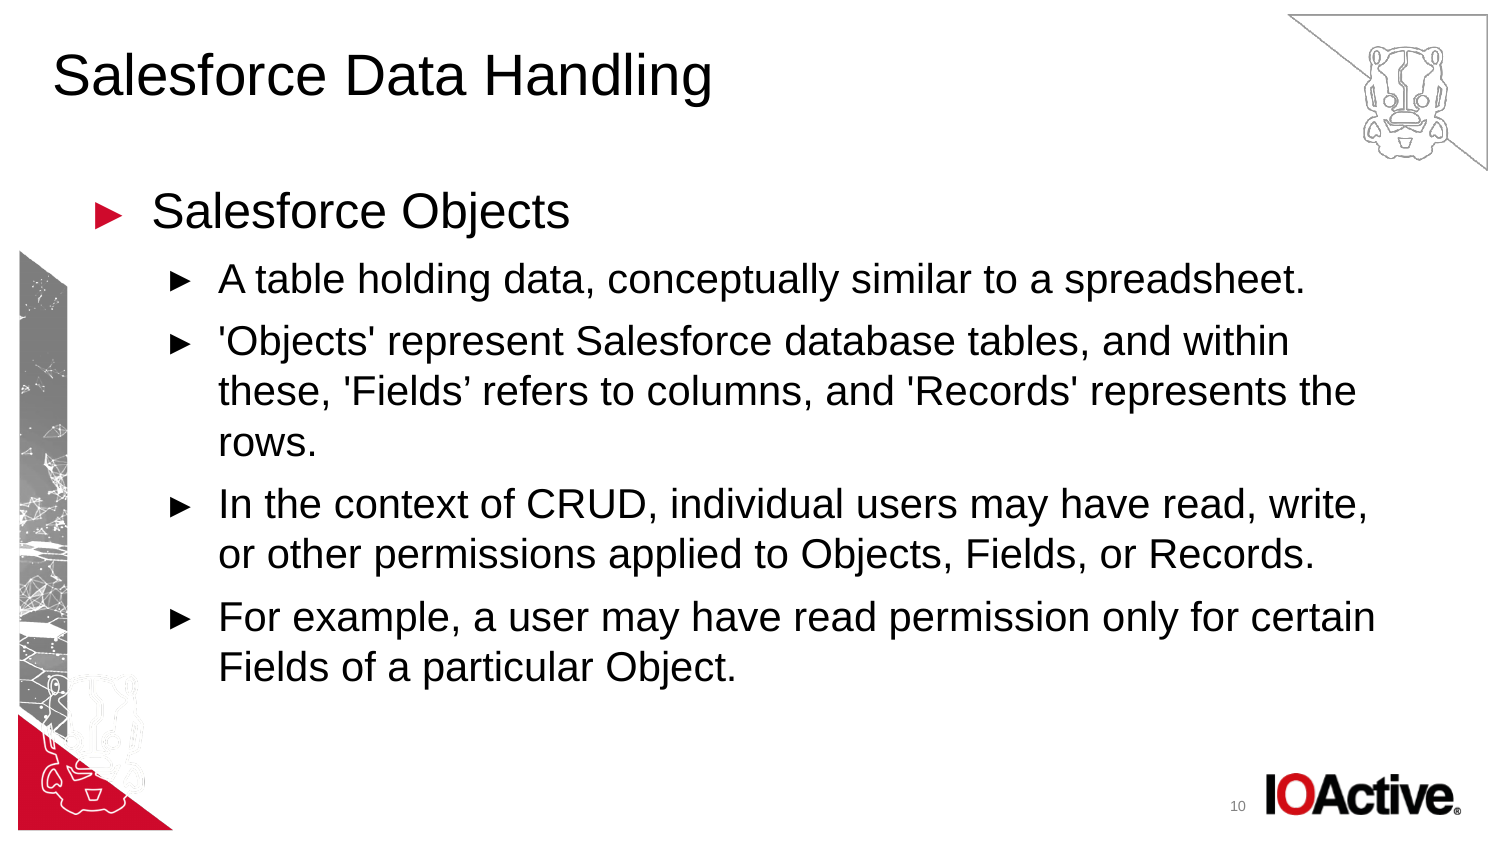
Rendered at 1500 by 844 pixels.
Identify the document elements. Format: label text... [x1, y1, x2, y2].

picture [17, 673, 173, 831]
title Salesforce Data Handling [52, 46, 1354, 185]
picture [1263, 769, 1464, 820]
picture [1287, 13, 1488, 171]
list Salesforce Objects A table holding data, conceptually similar to a spreadsheet. 'Objects' represent Salesforce database tables, and within these, 'Fields’ refers to columns, and 'Records' represents the rows. In the context of CRUD, individual users may have read, write, or other permissions applied to Objects, Fields, or Records. For example, a user may have read permission only for certain Fields of a particular Object. [80, 171, 1415, 762]
